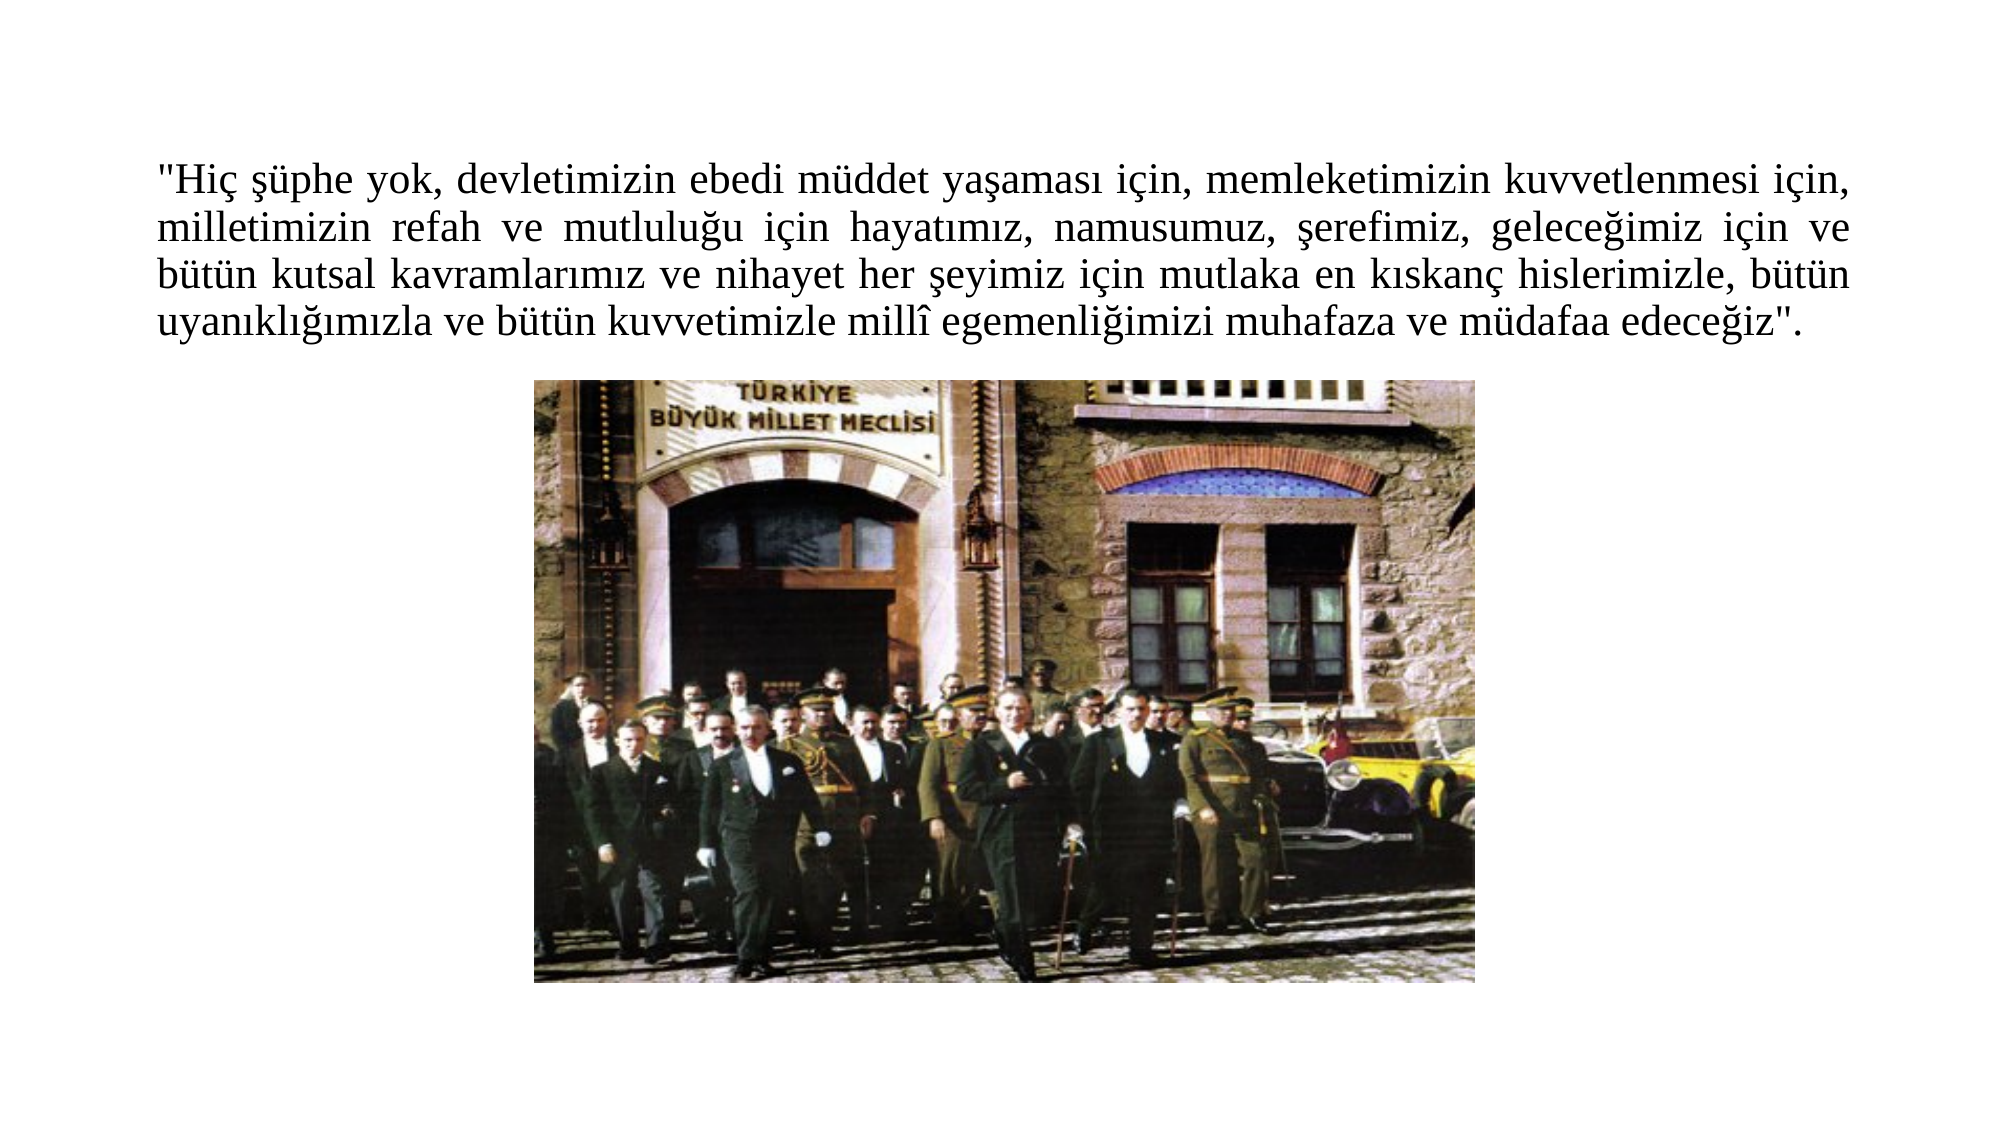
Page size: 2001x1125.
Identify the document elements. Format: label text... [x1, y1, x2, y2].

picture [534, 380, 1475, 983]
list "Hiç şüphe yok, devletimizin ebedi müddet yaşaması için, memleketimizin kuvvetlenmesi için, milletimizin refah ve mutluluğu için hayatımız, namusumuz, şerefimiz, geleceğimiz için ve bütün kutsal kavramlarımız ve nihayet her şeyimiz için mutlaka en kıskanç hislerimizle, bütün uyanıklığımızla ve bütün kuvvetimizle millî egemenliğimizi muhafaza ve müdafaa edeceğiz". [142, 148, 1867, 983]
